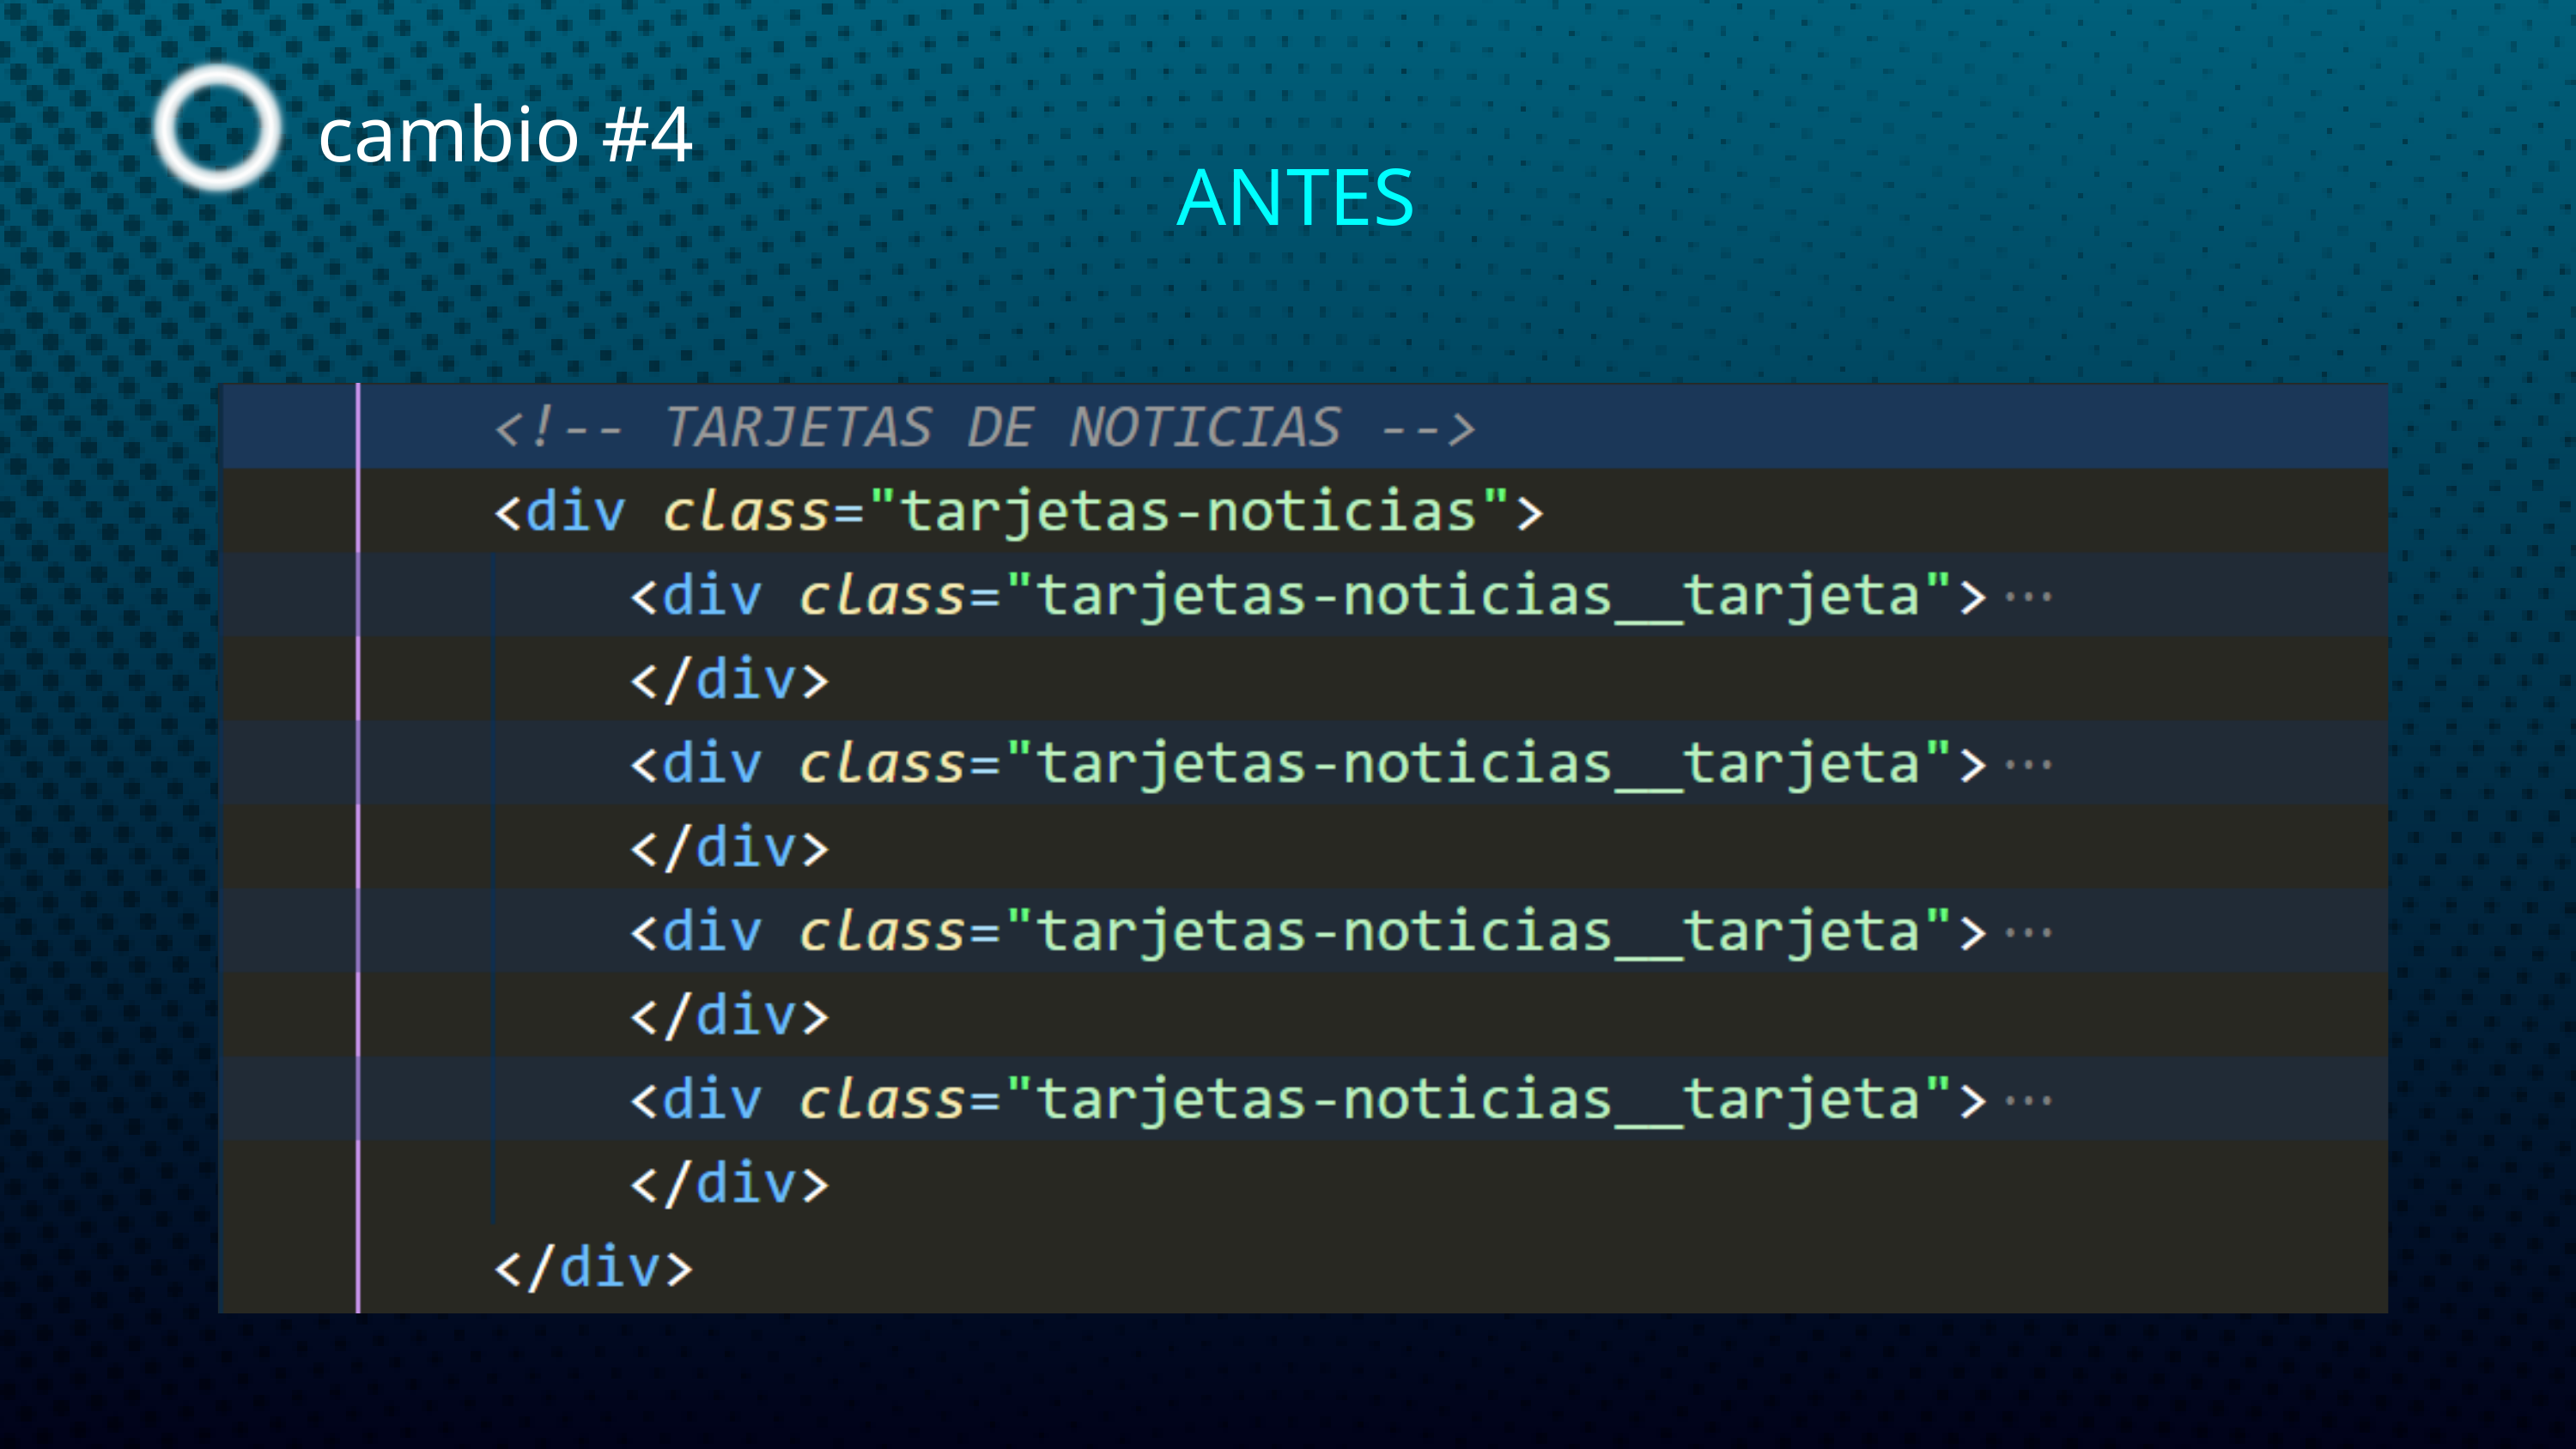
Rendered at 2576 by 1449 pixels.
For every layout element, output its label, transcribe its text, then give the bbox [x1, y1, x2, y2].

text_box [0, 0, 2576, 1449]
text_box cambio #4 [317, 70, 2432, 178]
text_box ANTES [835, 131, 1759, 241]
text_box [144, 53, 292, 201]
text_box [217, 383, 2389, 1314]
